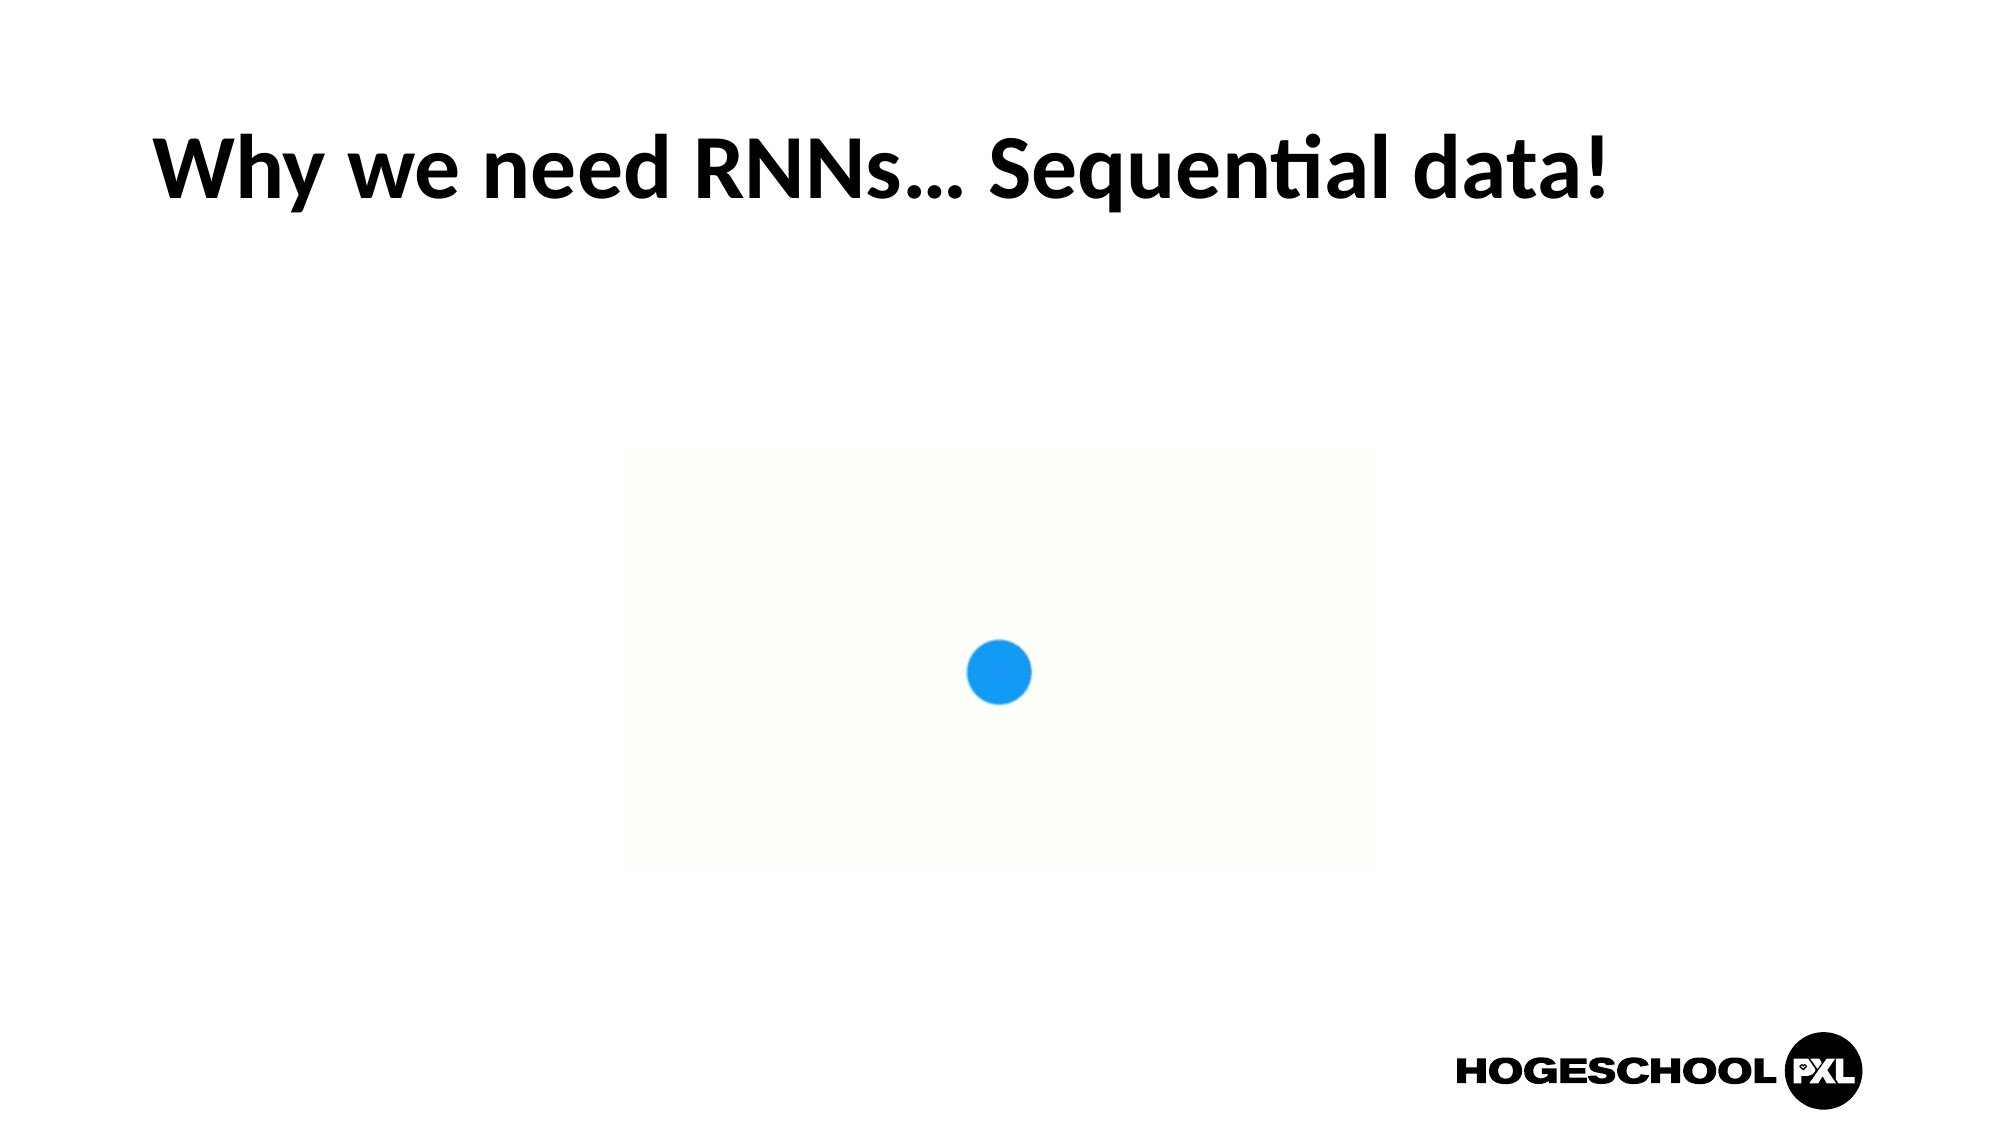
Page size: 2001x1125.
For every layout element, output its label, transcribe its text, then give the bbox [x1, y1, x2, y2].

title Why we need RNNs… Sequential data! [137, 59, 1863, 278]
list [624, 445, 1375, 868]
